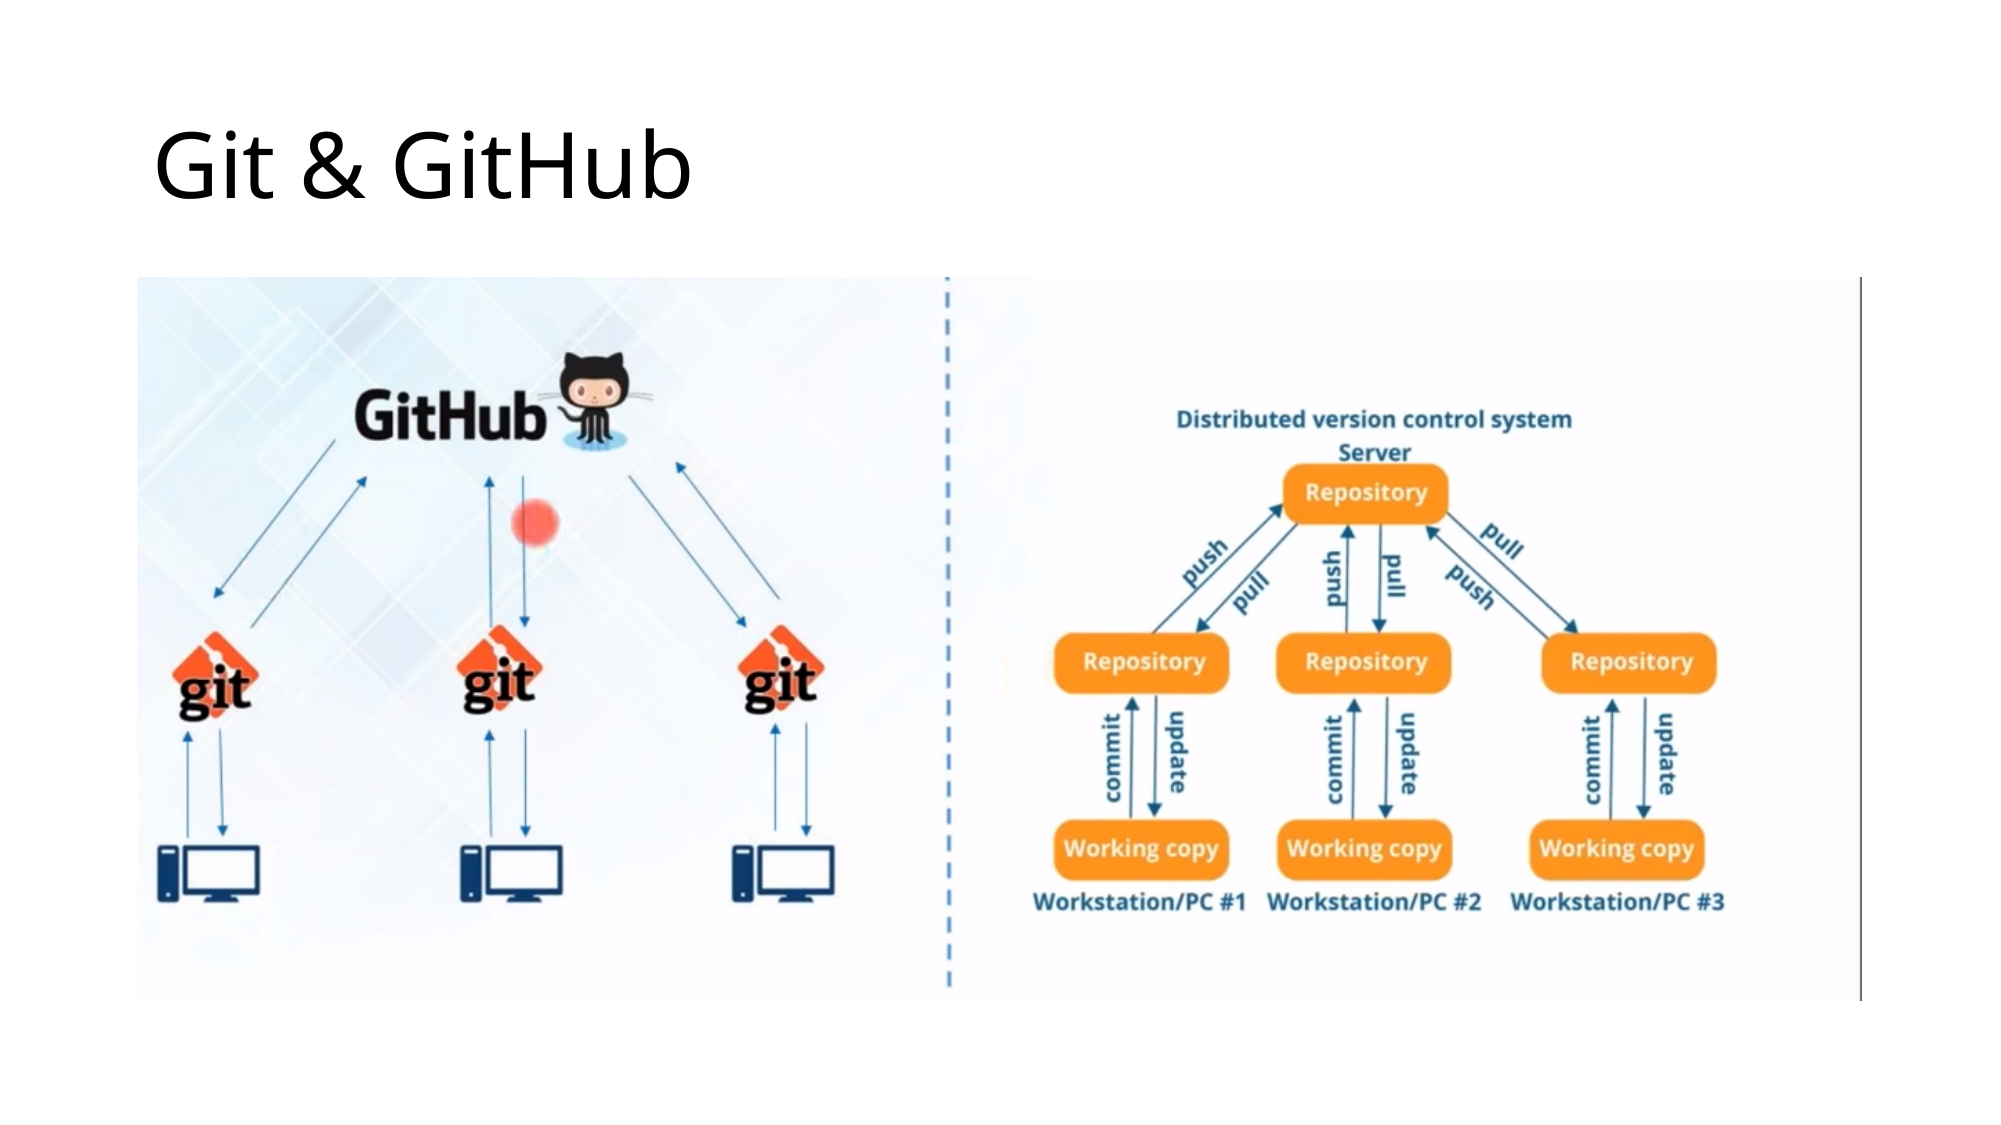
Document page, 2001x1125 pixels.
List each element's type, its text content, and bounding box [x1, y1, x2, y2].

title Git & GitHub [137, 59, 1863, 277]
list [137, 277, 1863, 1001]
